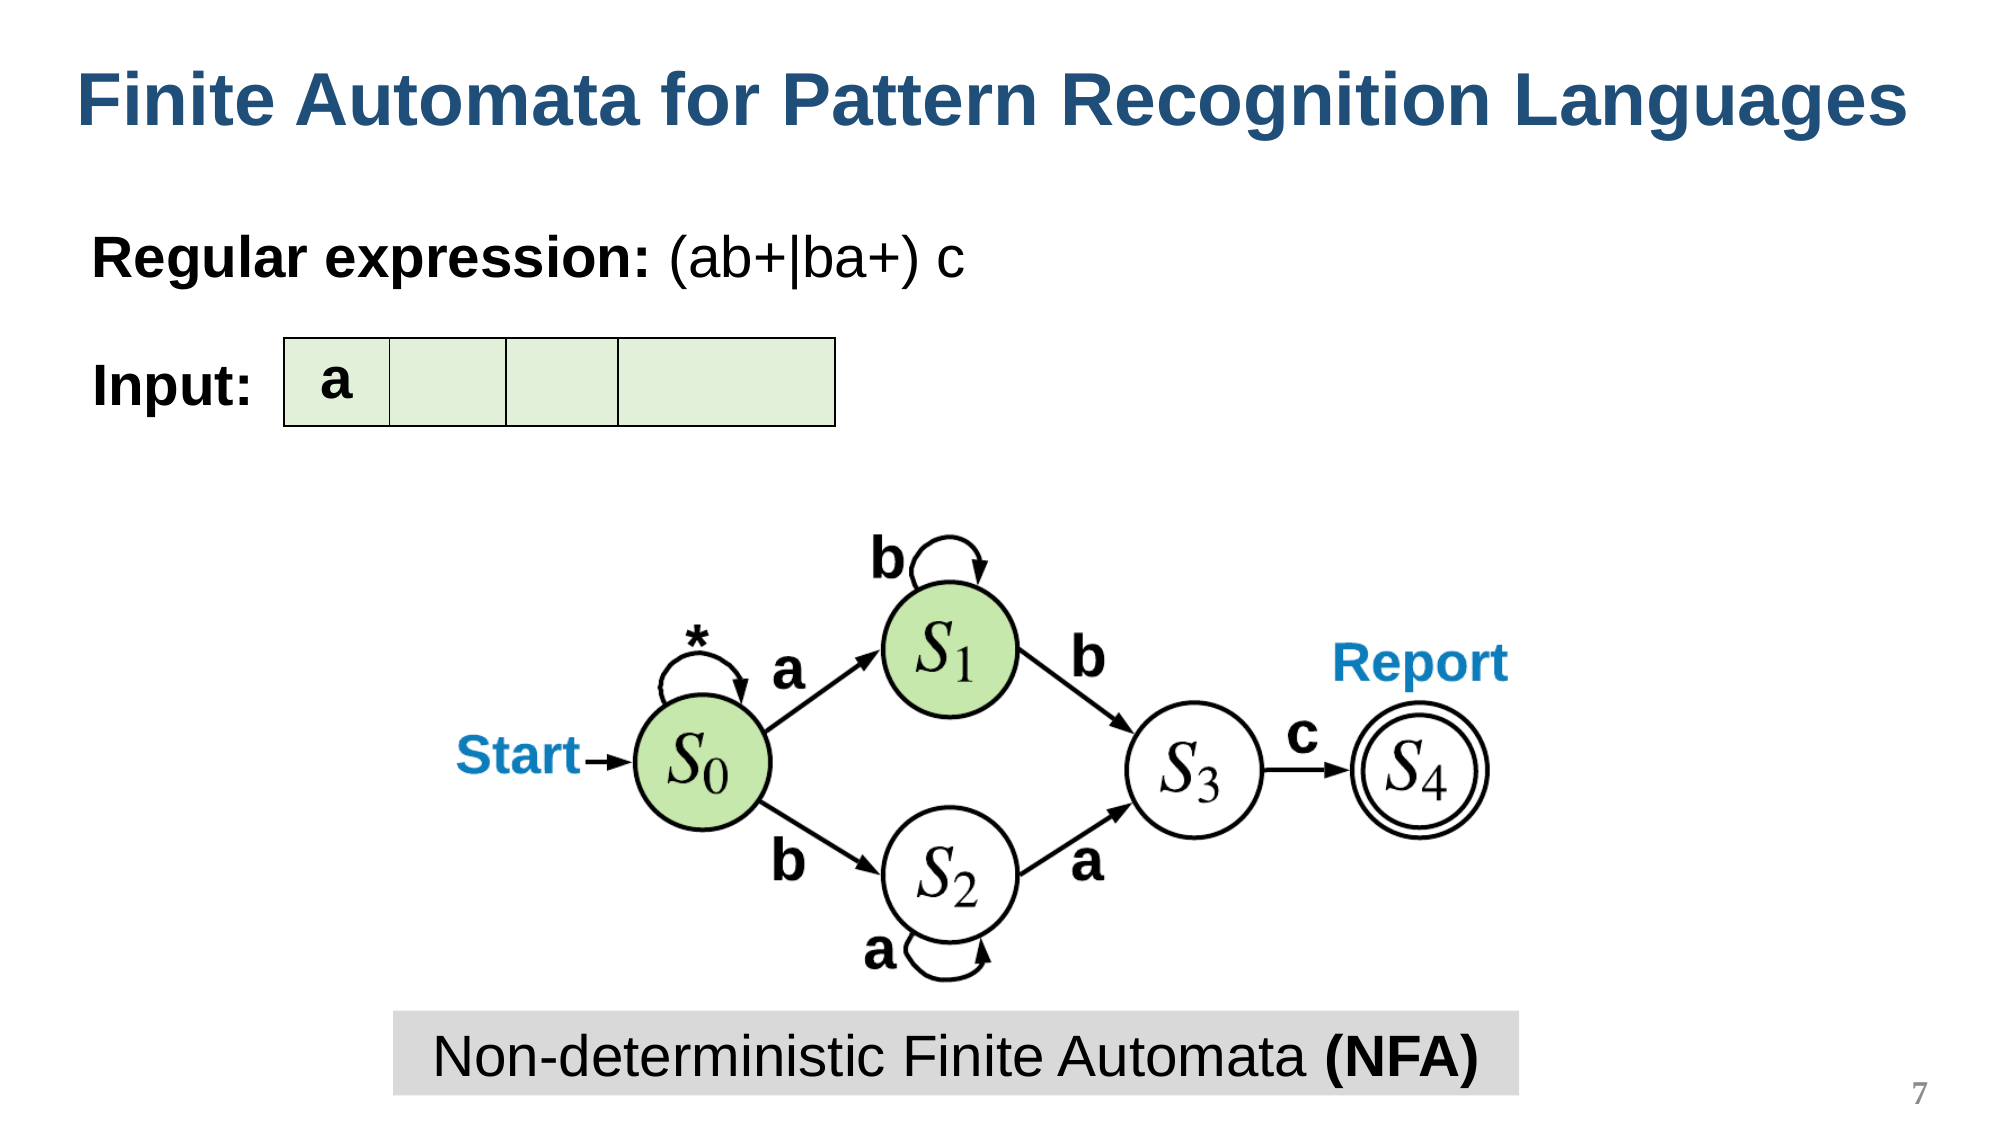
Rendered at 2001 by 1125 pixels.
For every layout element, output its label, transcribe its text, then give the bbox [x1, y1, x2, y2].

slide_number 7 [1493, 1061, 1944, 1122]
text_box Input: [77, 340, 283, 425]
table_header [619, 339, 834, 425]
text_box Non-deterministic Finite Automata (NFA) [393, 1029, 1520, 1096]
table_header a [285, 339, 389, 425]
table_header [507, 339, 617, 425]
table_header [390, 339, 505, 425]
text_box Regular expression: (ab+|ba+) c [77, 212, 1091, 297]
title Finite Automata for Pattern Recognition Languages [59, 31, 1928, 170]
picture [377, 477, 1589, 1029]
